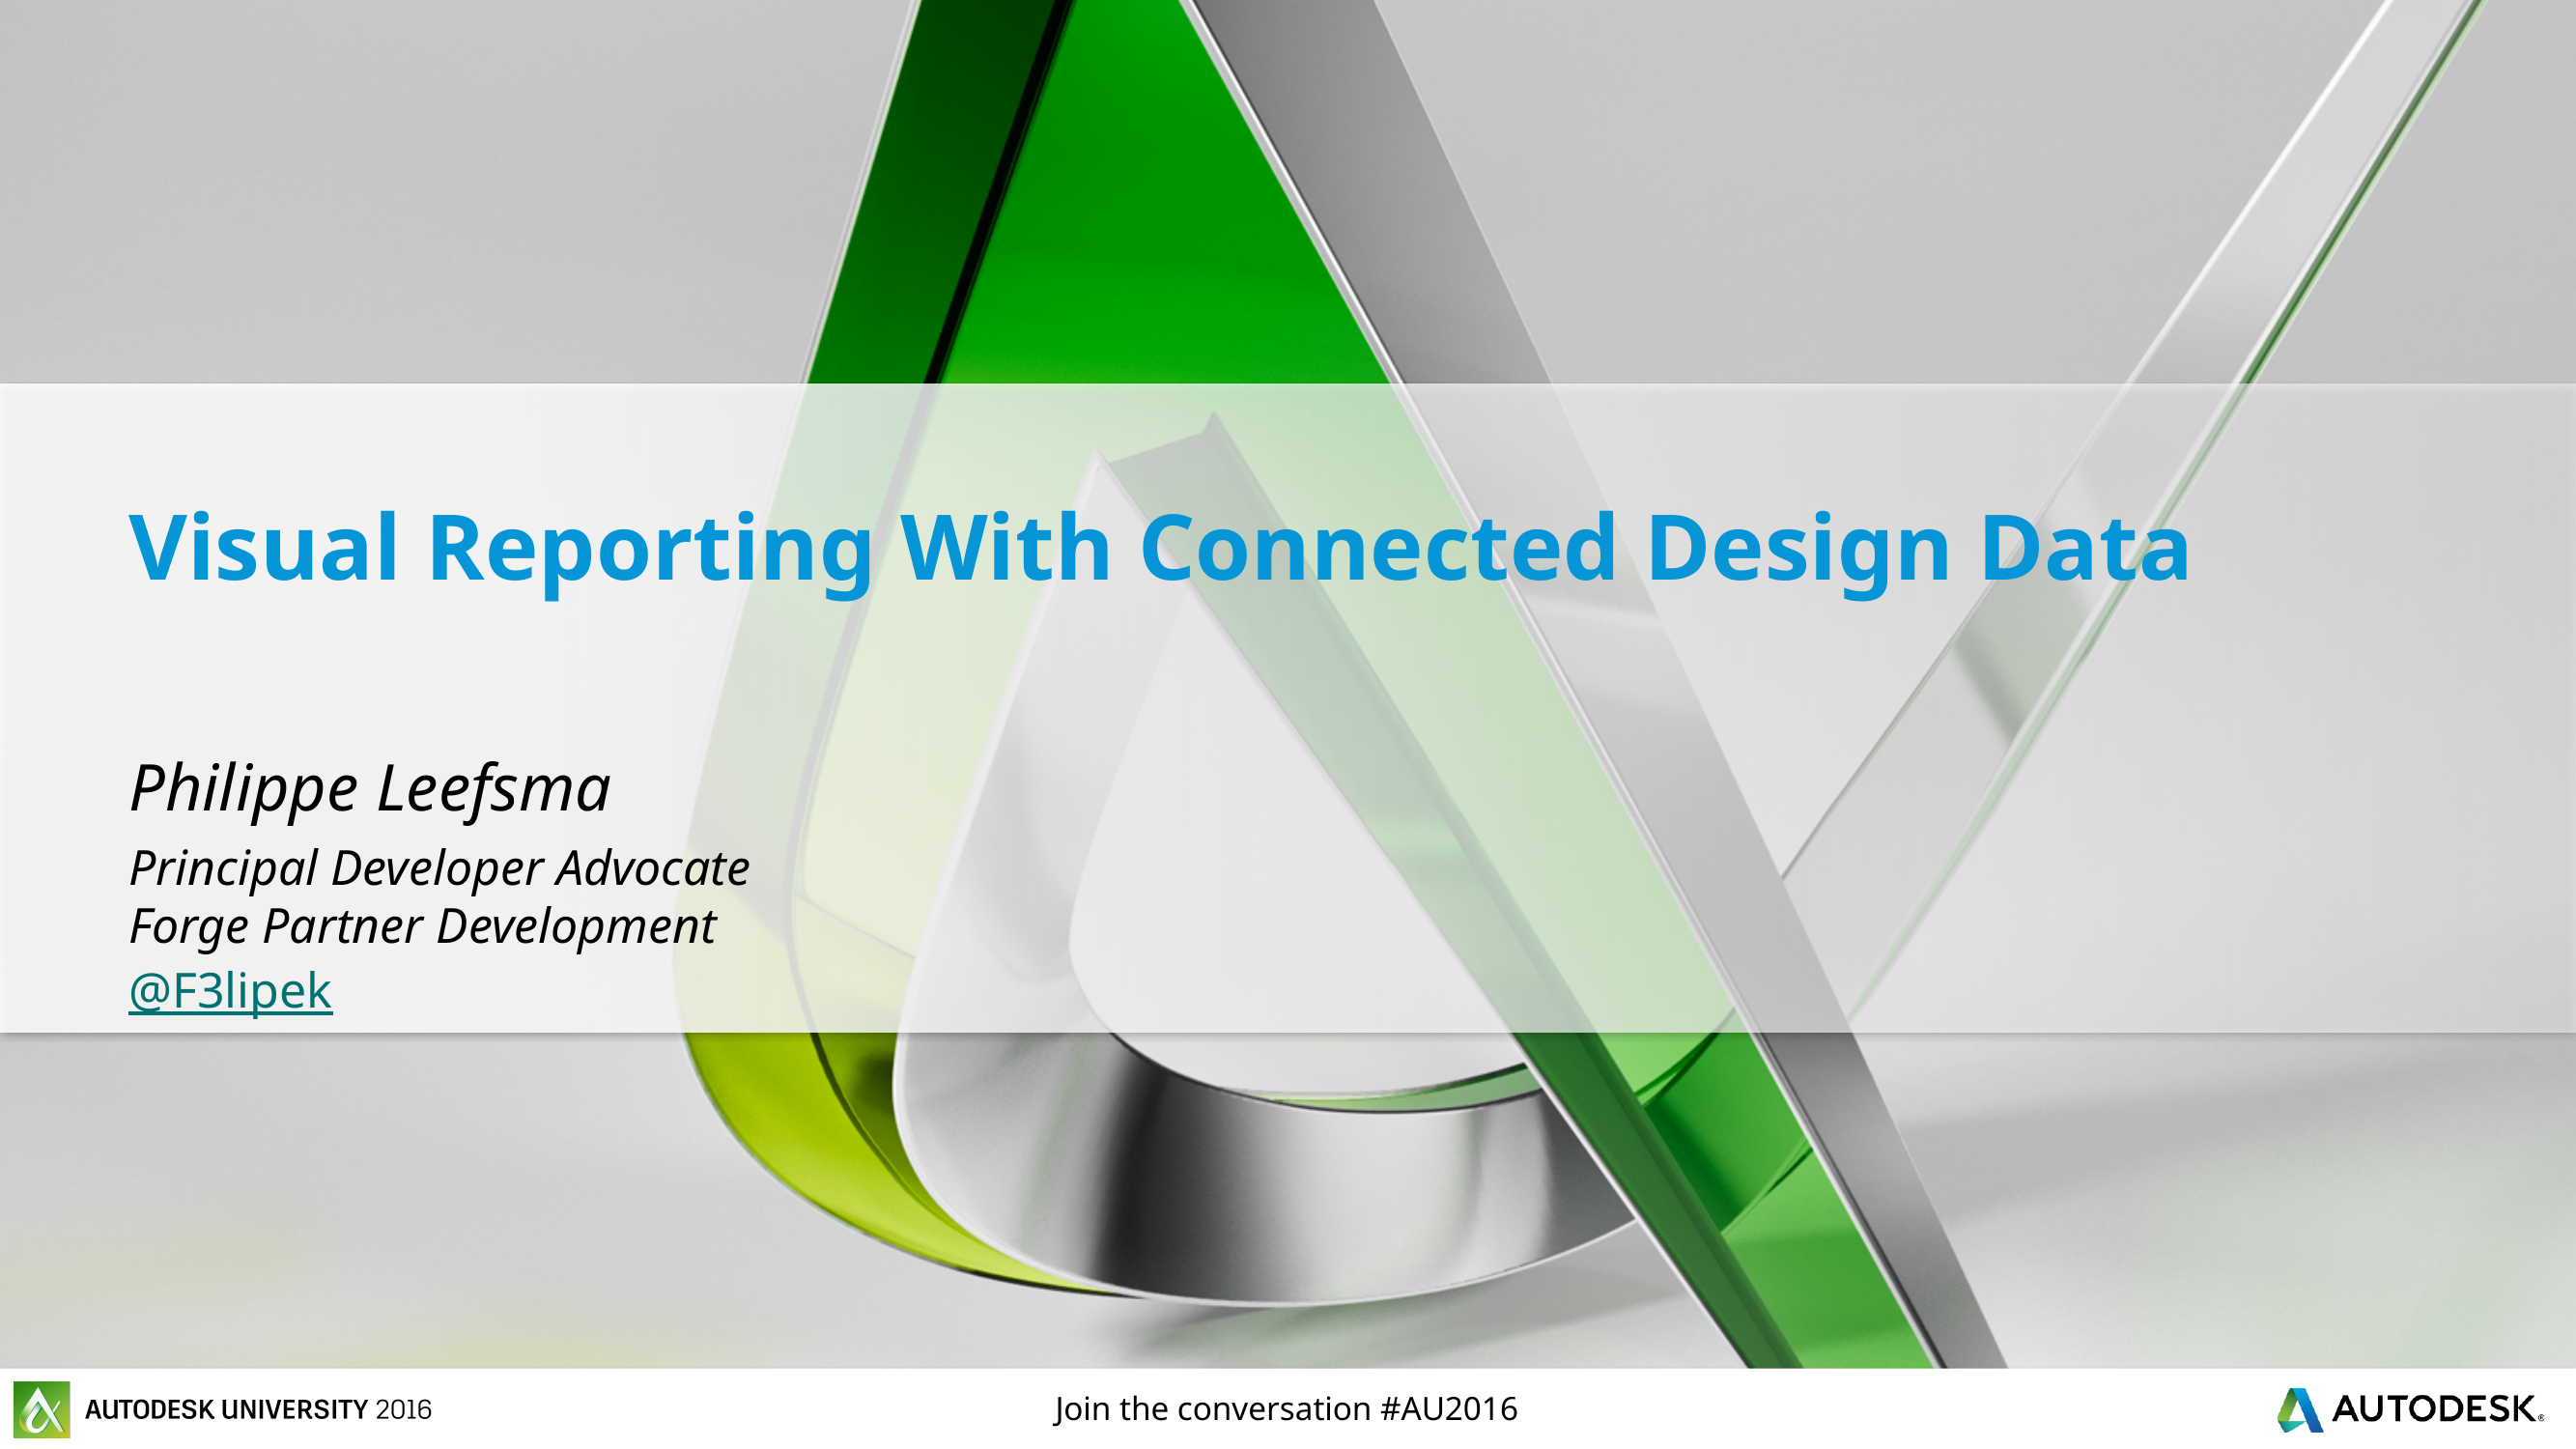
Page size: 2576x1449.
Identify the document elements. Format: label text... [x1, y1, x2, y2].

picture [0, 1033, 2576, 1368]
picture [0, 0, 2576, 384]
list Principal Developer Advocate Forge Partner Development [128, 837, 1650, 901]
picture [14, 1381, 481, 1438]
list Visual Reporting With Connected Design Data [128, 489, 2469, 745]
list @F3lipek [128, 901, 1650, 1169]
list Philippe Leefsma [128, 746, 1650, 837]
picture [2276, 1386, 2545, 1434]
